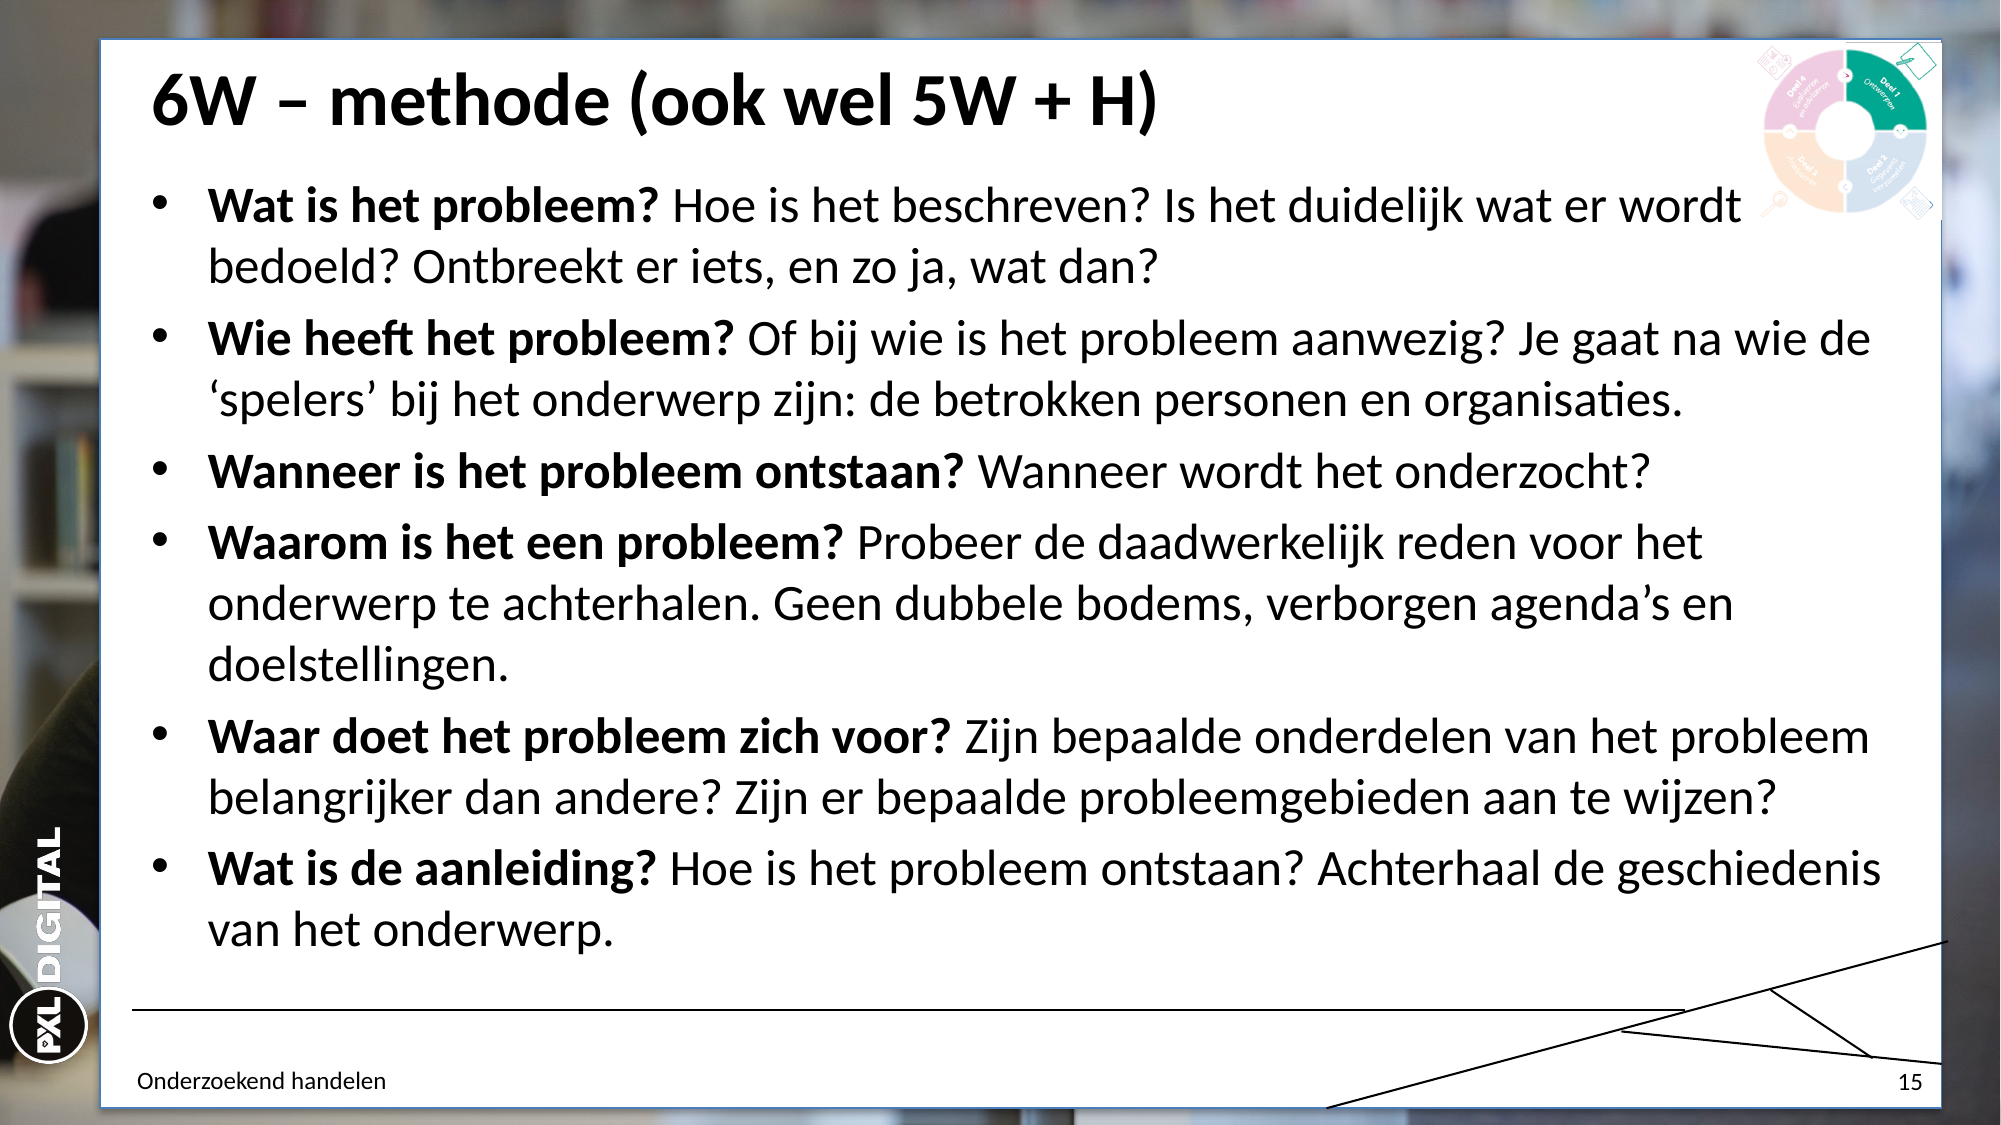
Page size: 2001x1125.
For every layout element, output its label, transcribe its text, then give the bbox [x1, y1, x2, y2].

title 6W – methode (ook wel 5W + H) [136, 45, 1739, 147]
picture [0, 0, 2001, 1125]
list Wat is het probleem? Hoe is het beschreven? Is het duidelijk wat er wordt bedoeld? Ontbreekt er iets, en zo ja, wat dan? Wie heeft het probleem? Of bij wie is het probleem aanwezig? Je gaat na wie de ‘spelers’ bij het onderwerp zijn: de betrokken personen en organisaties. Wanneer is het probleem ontstaan? Wanneer wordt het onderzocht? Waarom is het een probleem? Probeer de daadwerkelijk reden voor het onderwerp te achterhalen. Geen dubbele bodems, verborgen agenda’s en doelstellingen. Waar doet het probleem zich voor? Zijn bepaalde onderdelen van het probleem belangrijker dan andere? Zijn er bepaalde probleemgebieden aan te wijzen? Wat is de aanleiding? Hoe is het probleem ontstaan? Achterhaal de geschiedenis van het onderwerp. [136, 164, 1900, 993]
